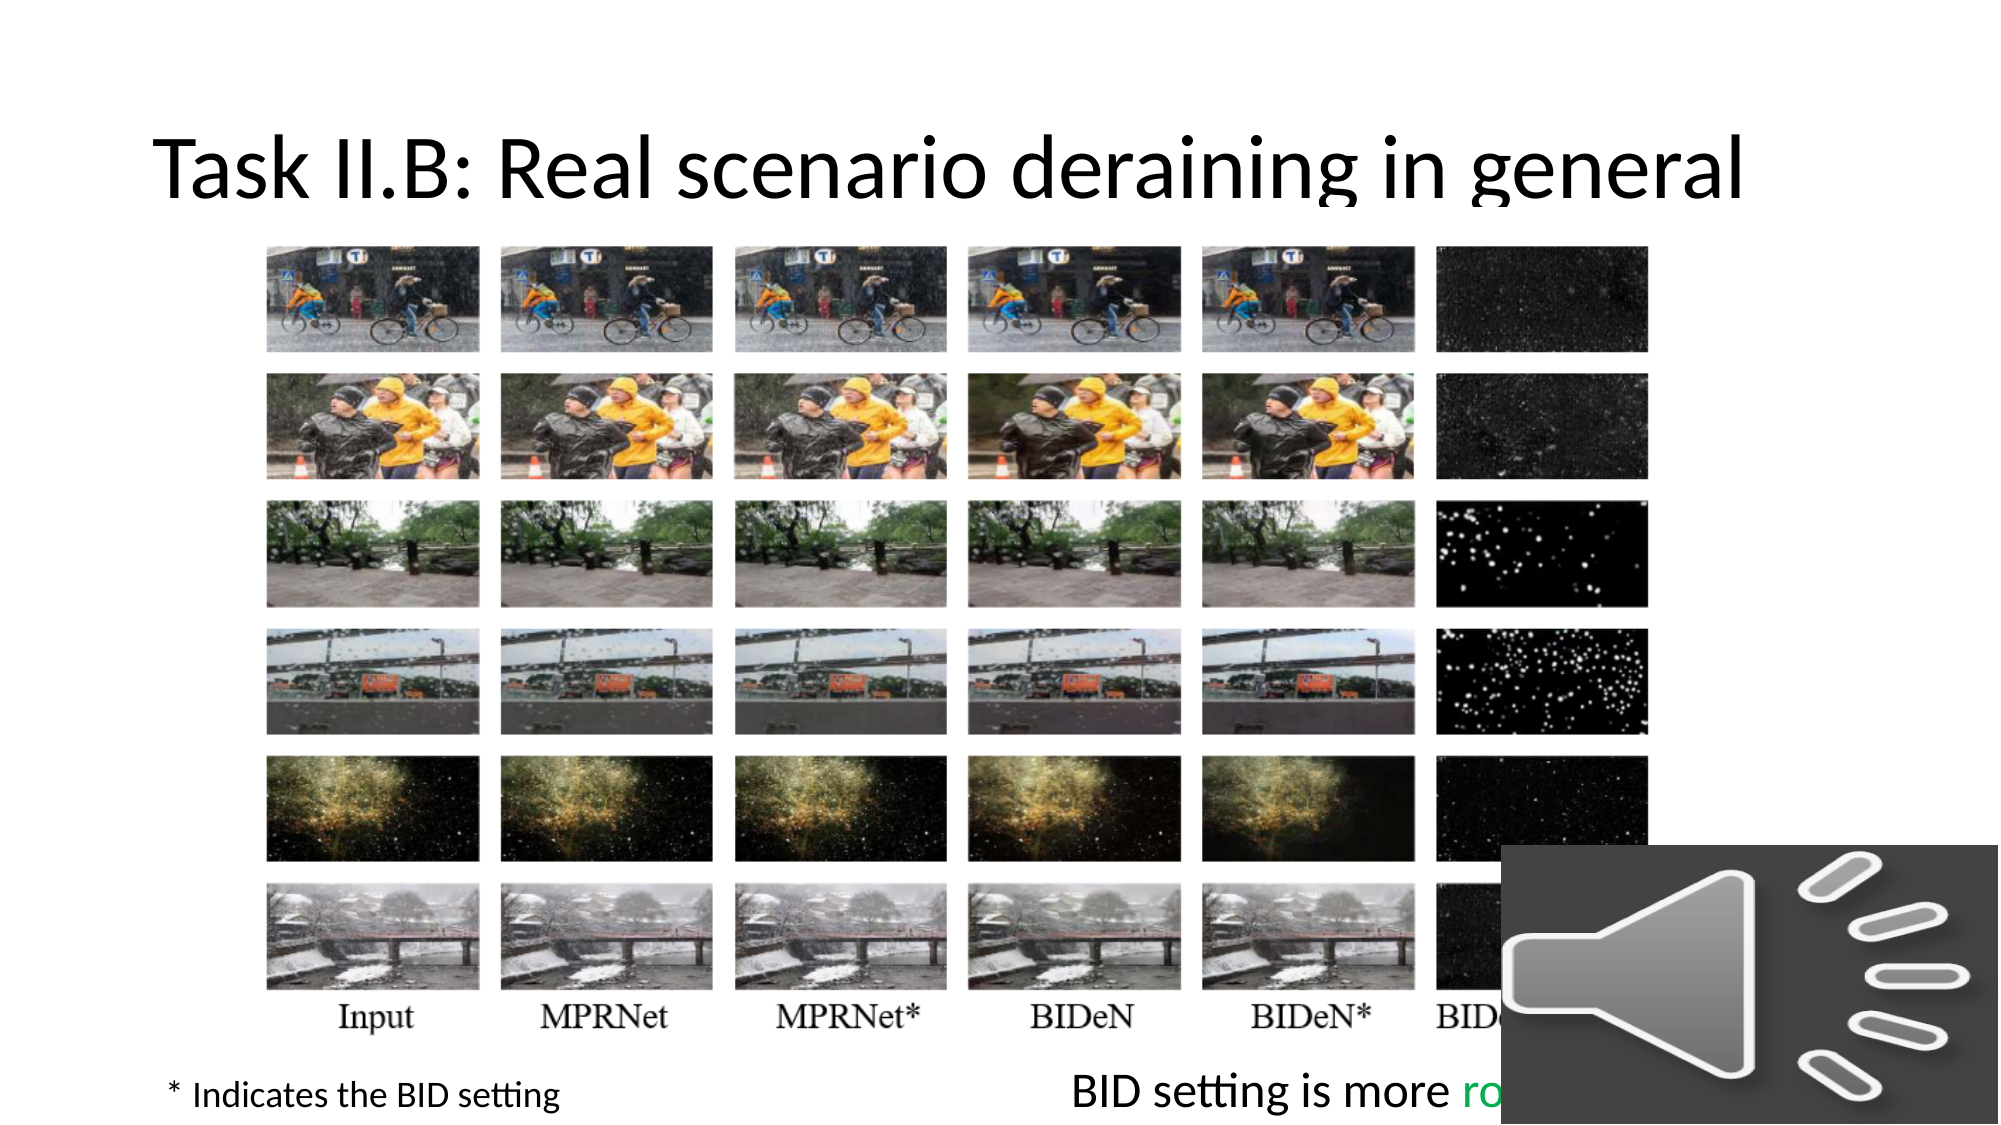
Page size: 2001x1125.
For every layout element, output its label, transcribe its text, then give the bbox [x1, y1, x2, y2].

picture [219, 207, 2000, 1125]
title Task II.B: Real scenario deraining in general [137, 59, 1863, 278]
text_box * Indicates the BID setting BID setting is more robust [150, 1049, 1500, 1125]
